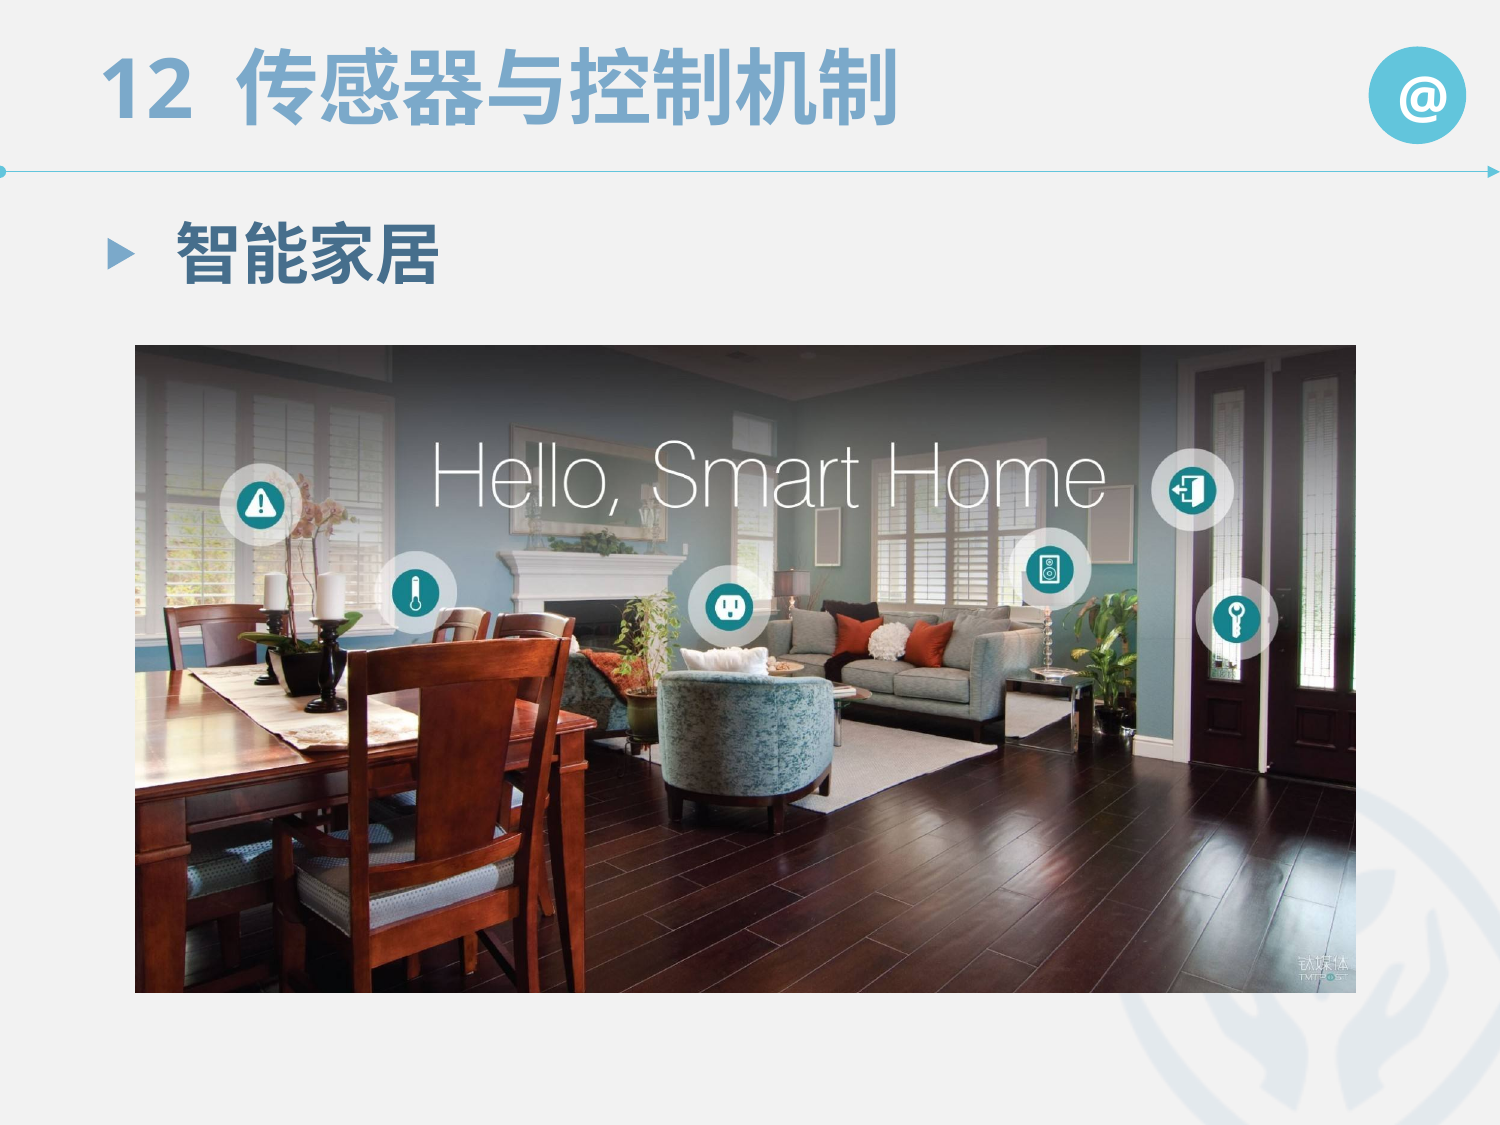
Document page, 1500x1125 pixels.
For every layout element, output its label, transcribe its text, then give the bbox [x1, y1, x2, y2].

text_box 智能家居 [160, 204, 1190, 300]
picture [135, 345, 1500, 1125]
text_box [106, 236, 138, 272]
